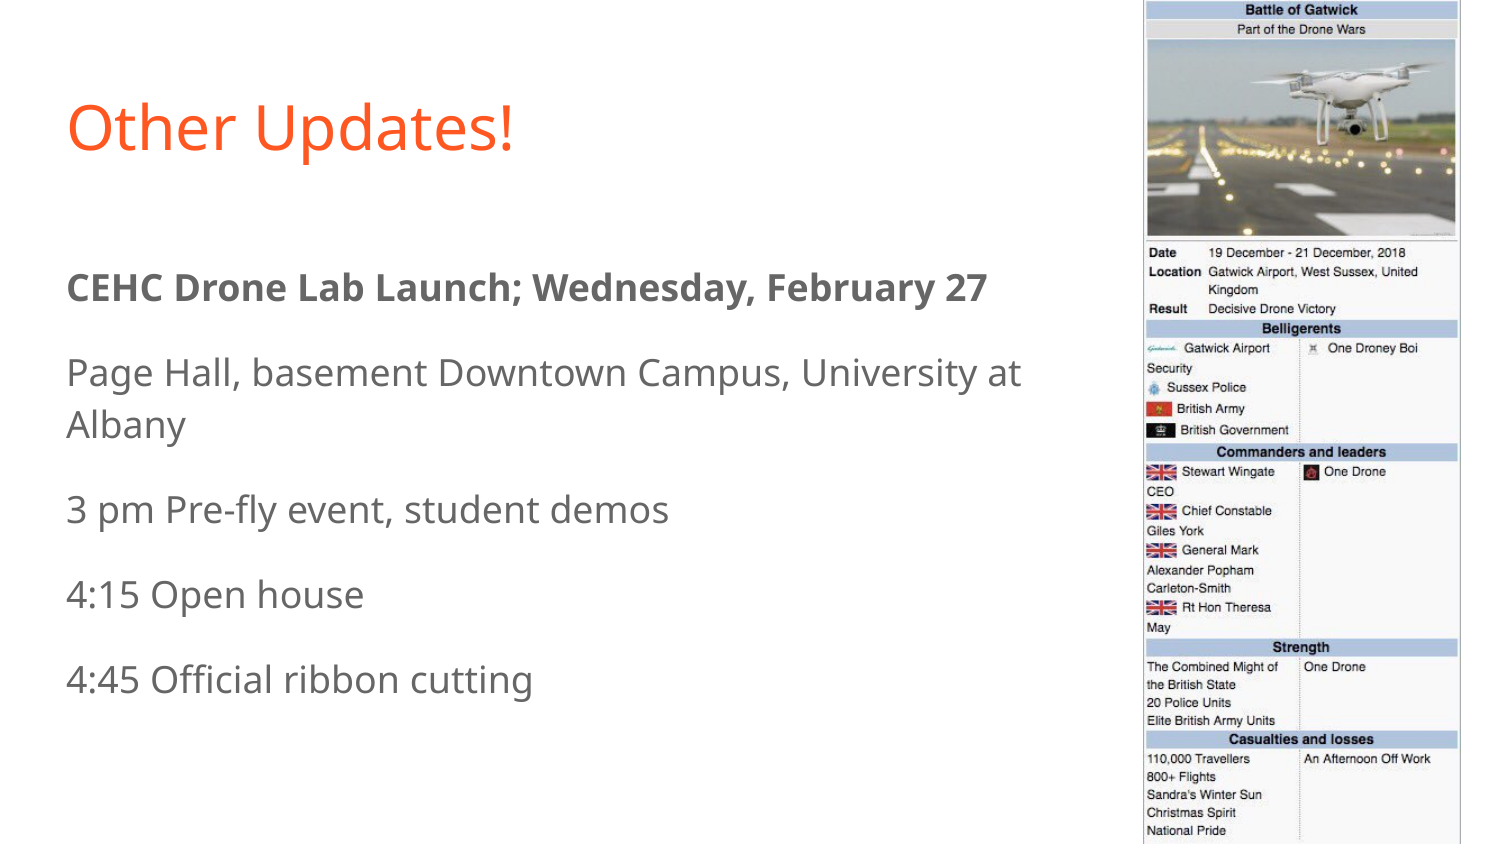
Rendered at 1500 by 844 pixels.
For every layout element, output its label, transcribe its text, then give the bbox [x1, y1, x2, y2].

picture [1143, 0, 1461, 844]
title Other Updates! [51, 72, 1138, 201]
list CEHC Drone Lab Launch; Wednesday, February 27 Page Hall, basement Downtown Campus, University at Albany 3 pm Pre-fly event, student demos 4:15 Open house 4:45 Official ribbon cutting [51, 242, 1088, 803]
